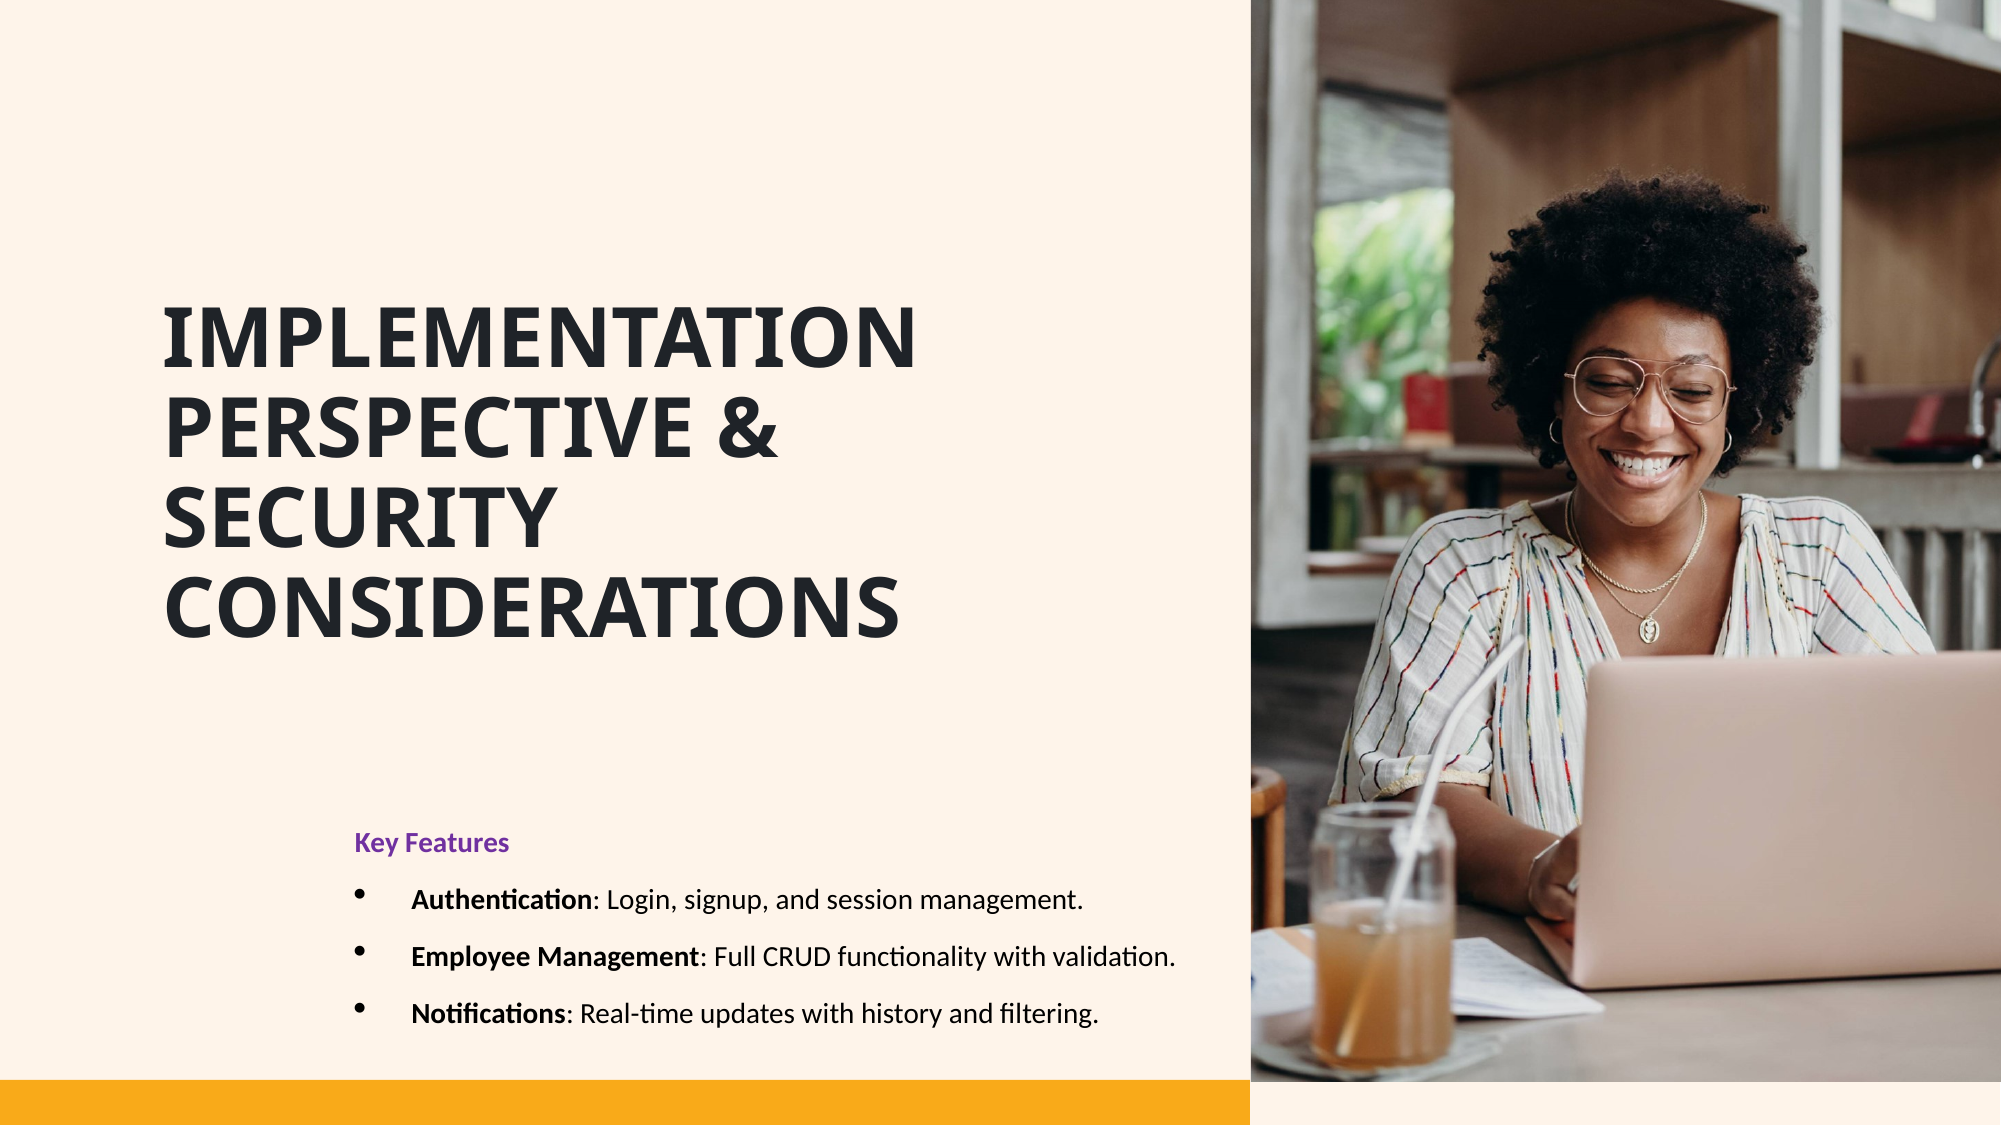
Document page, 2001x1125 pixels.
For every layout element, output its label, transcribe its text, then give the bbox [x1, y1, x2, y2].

picture [1250, 0, 2001, 1082]
title IMPLEMENTATION Perspective & SECURITY CONSIDERATIONS [147, 68, 1110, 663]
text_box Key Features Authentication: Login, signup, and session management. Employee Management: Full CRUD functionality with validation. Notifications: Real-time updates with history and filtering. [340, 811, 1361, 1098]
